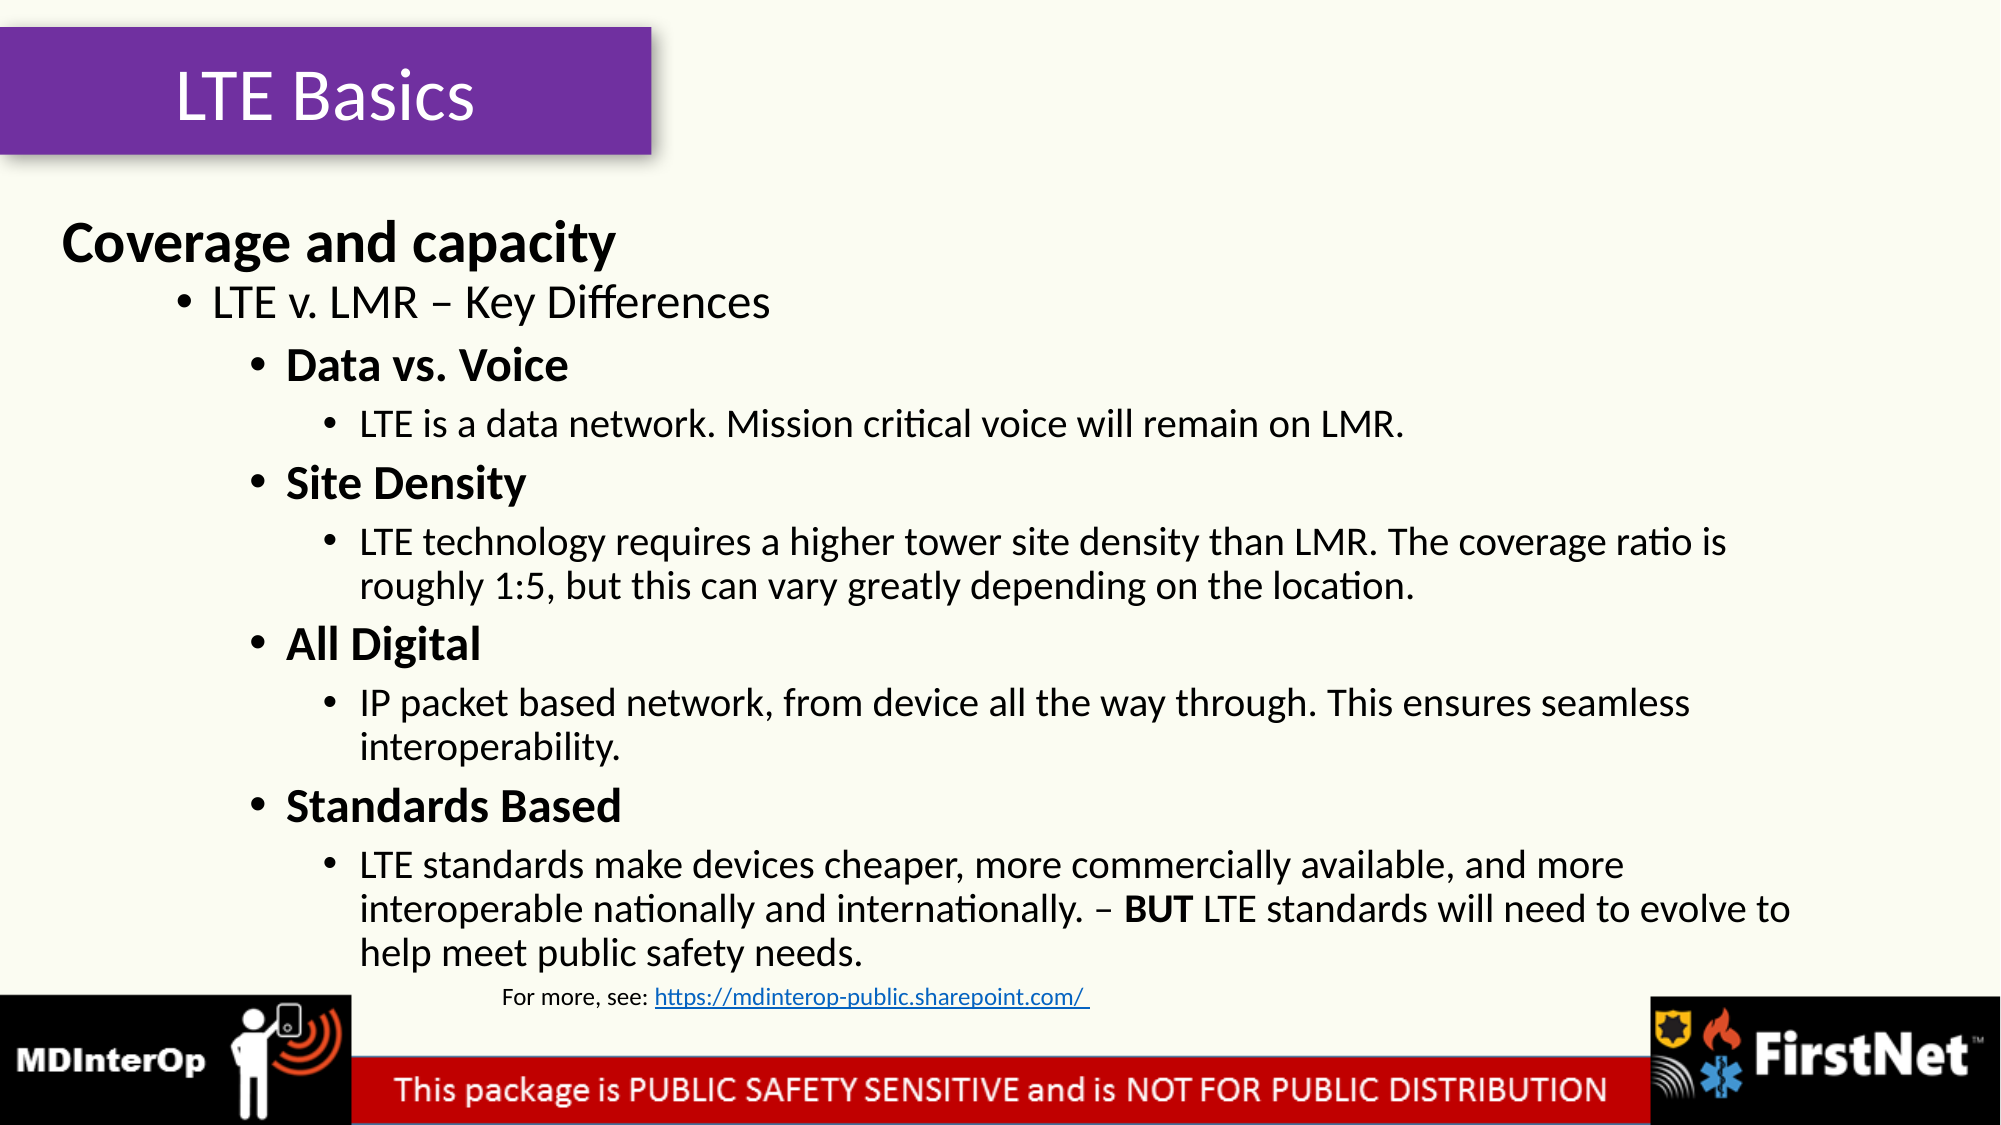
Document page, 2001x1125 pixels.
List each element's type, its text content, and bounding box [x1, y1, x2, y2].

text_box Coverage and capacity [0, 203, 1218, 284]
text_box For more, see: https://mdinterop-public.sharepoint.com/ [487, 972, 1105, 1048]
list LTE v. LMR – Key Differences Data vs. Voice LTE is a data network. Mission critical voice will remain on LMR. Site Density LTE technology requires a higher tower site density than LMR. The coverage ratio is roughly 1:5, but this can vary greatly depending on the location. All Digital IP packet based network, from device all the way through. This ensures seamless interoperability. Standards Based LTE standards make devices cheaper, more commercially available, and more interoperable nationally and internationally. – BUT LTE standards will need to evolve to help meet public safety needs. [87, 269, 1815, 983]
text_box LTE Basics [0, 26, 653, 156]
picture [0, 0, 2001, 1125]
